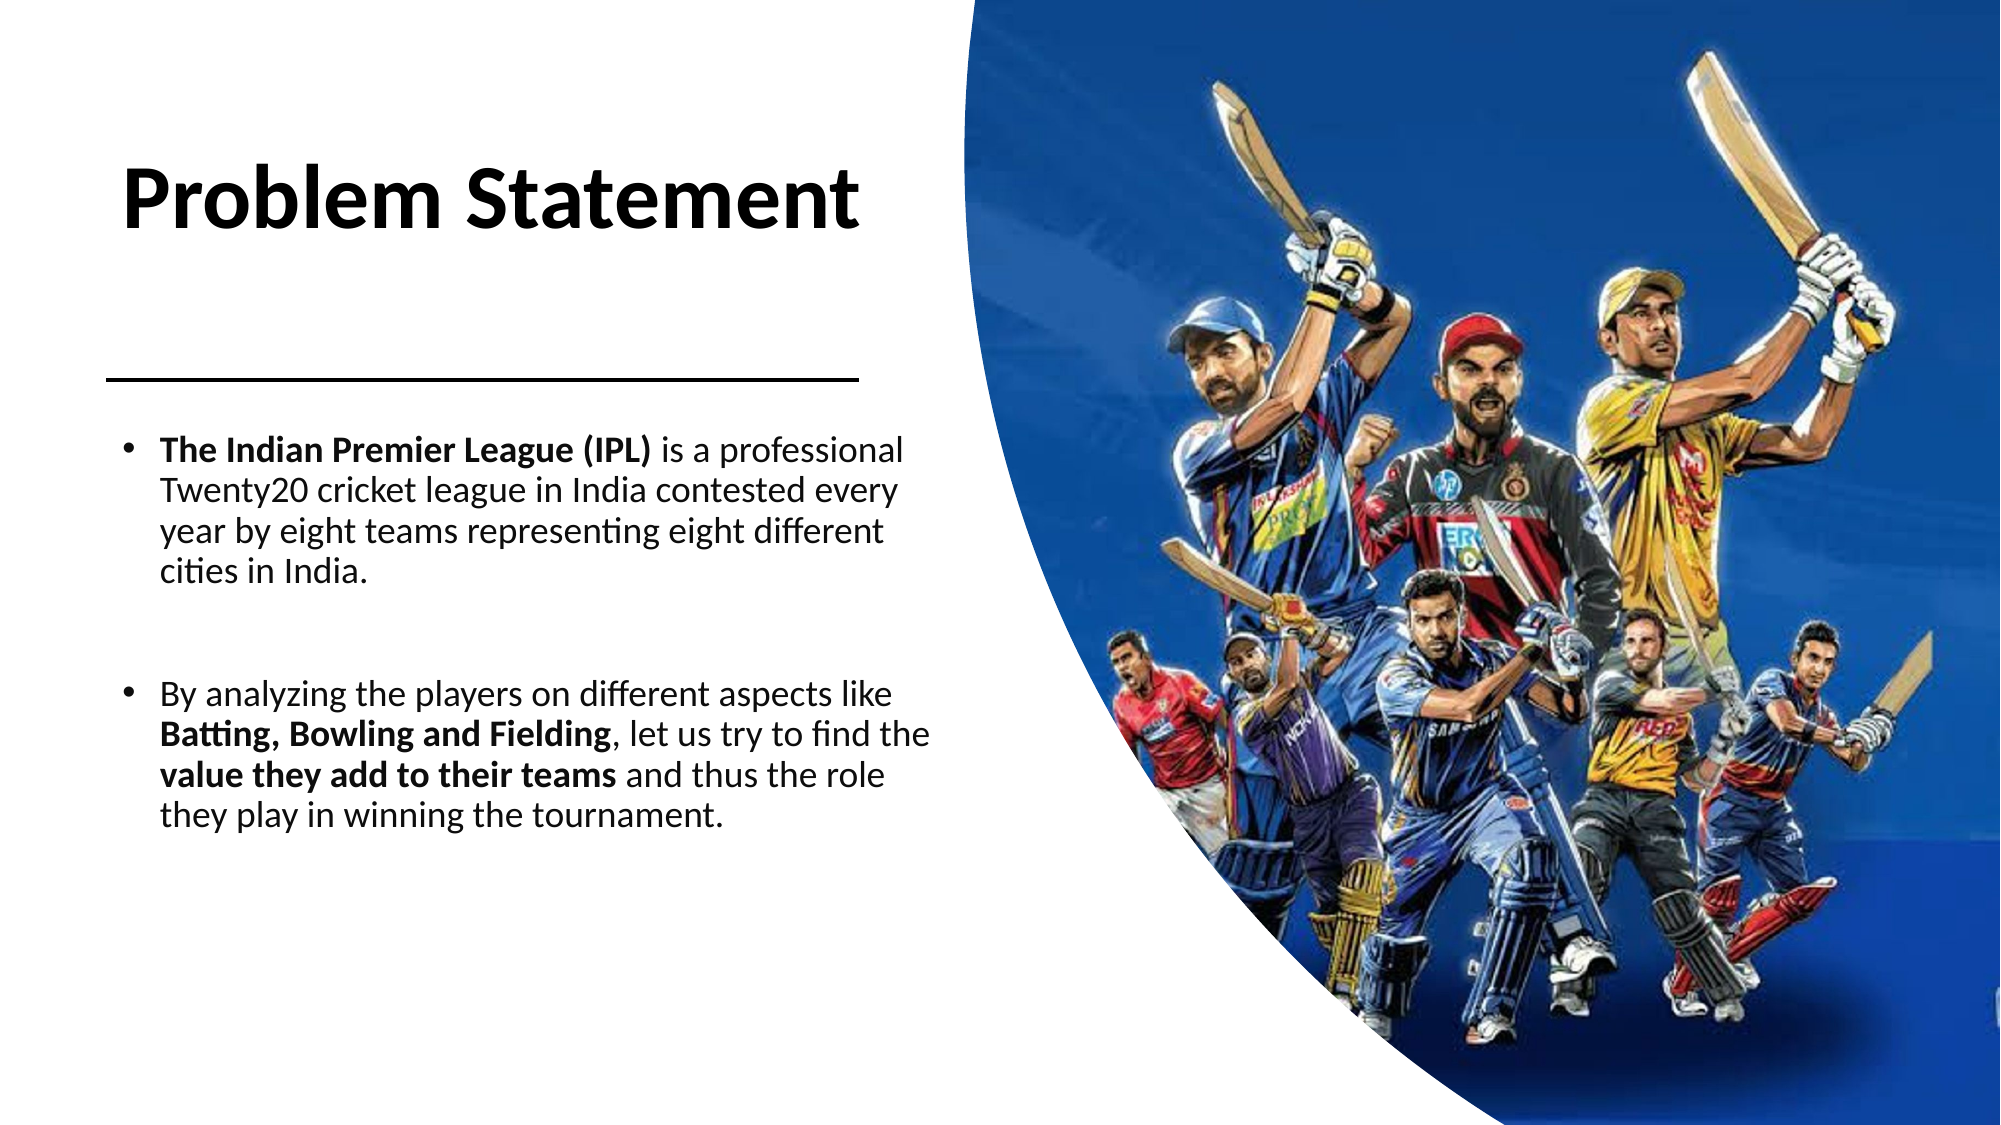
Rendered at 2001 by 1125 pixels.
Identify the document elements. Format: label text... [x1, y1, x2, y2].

picture [964, 0, 2000, 1125]
list The Indian Premier League (IPL) is a professional Twenty20 cricket league in India contested every year by eight teams representing eight different cities in India. By analyzing the players on different aspects like Batting, Bowling and Fielding, let us try to find the value they add to their teams and thus the role they play in winning the tournament. [107, 422, 948, 991]
title Problem Statement [107, 59, 948, 338]
